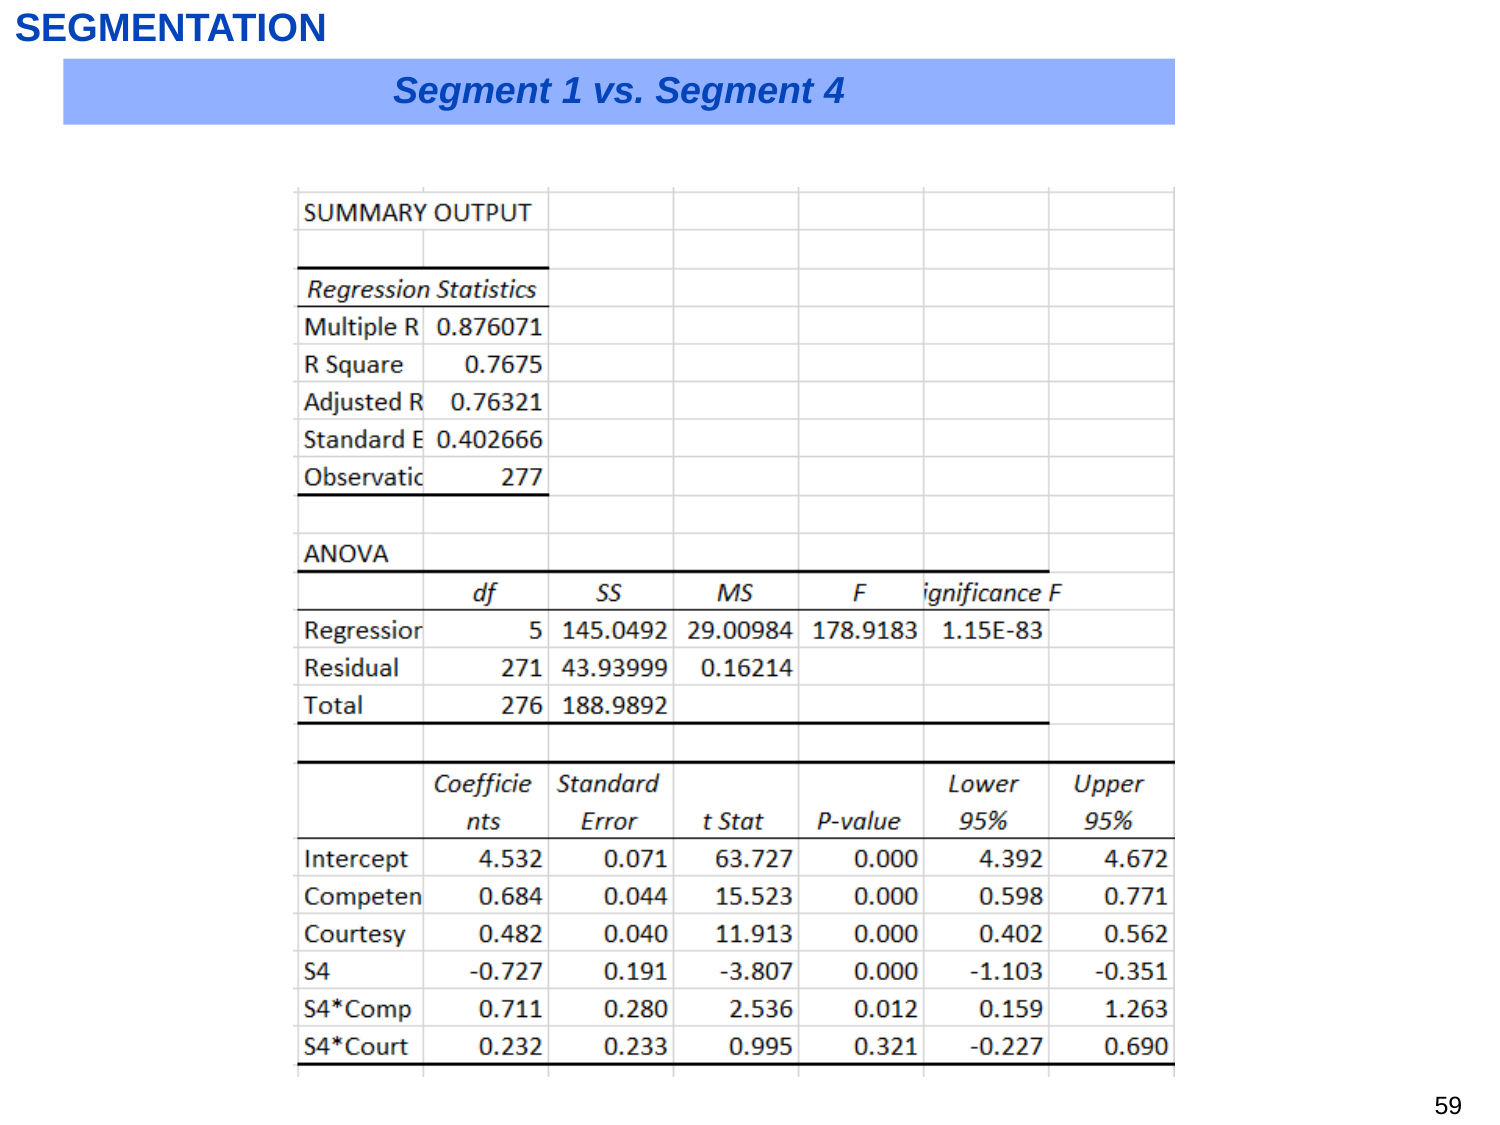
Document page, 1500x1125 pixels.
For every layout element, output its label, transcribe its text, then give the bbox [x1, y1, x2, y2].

slide_number 58 [1149, 1089, 1463, 1121]
text_box Segment 1 vs. Segment 4 [63, 58, 1175, 125]
picture [293, 187, 1176, 1078]
text_box SEGMENTATION [0, 0, 1443, 43]
